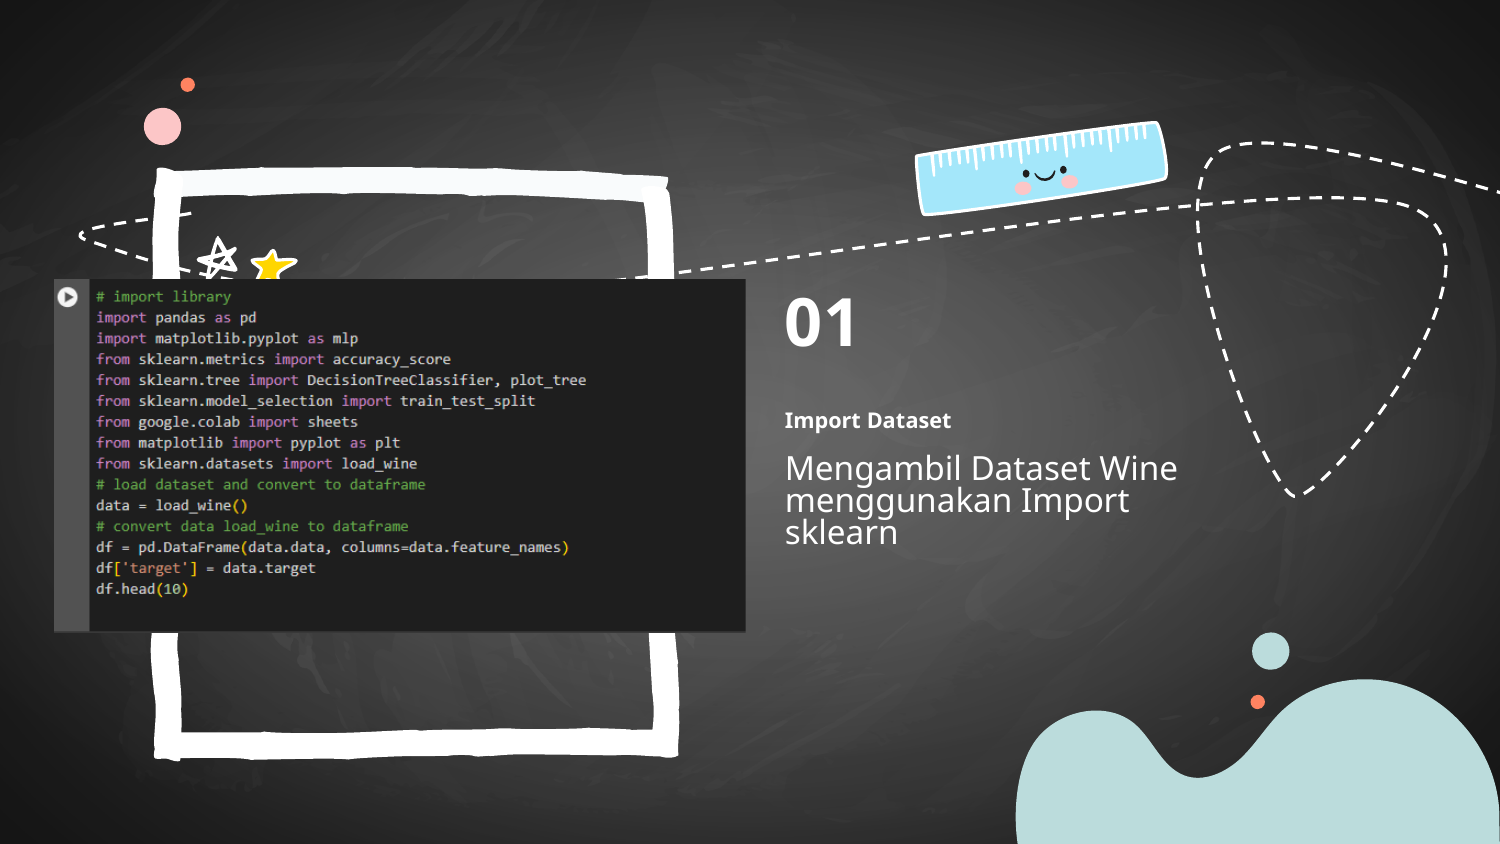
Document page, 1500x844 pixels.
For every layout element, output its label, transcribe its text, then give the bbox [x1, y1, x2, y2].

subtitle Mengambil Dataset Wine menggunakan Import sklearn [769, 440, 1202, 536]
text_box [195, 235, 304, 277]
title Import Dataset [769, 353, 1446, 448]
picture [0, 0, 1500, 844]
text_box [150, 640, 680, 764]
title 01 [769, 272, 1369, 368]
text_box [150, 166, 680, 277]
